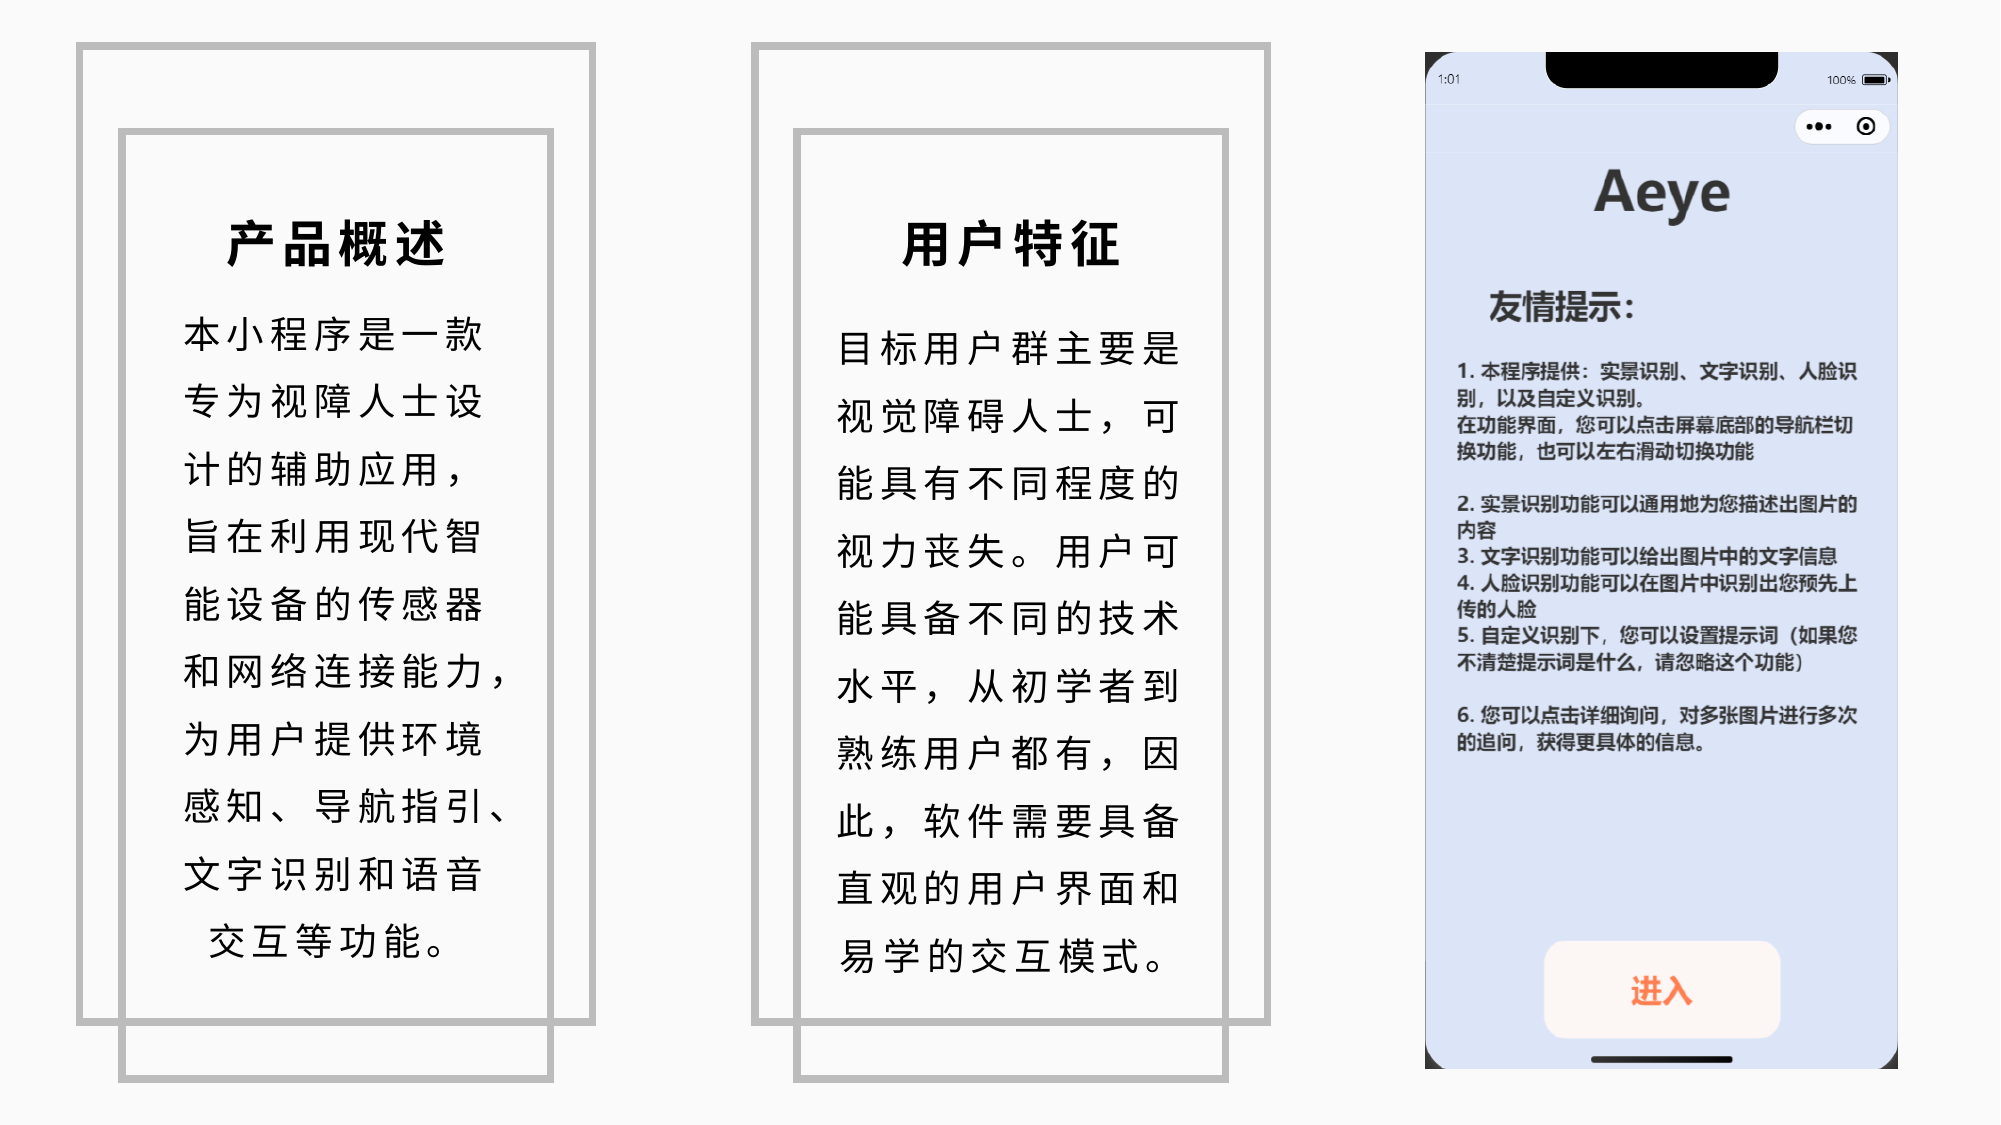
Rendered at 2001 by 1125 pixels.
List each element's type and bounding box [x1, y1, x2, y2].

text_box [121, 131, 552, 1080]
text_box [79, 45, 594, 1023]
text_box [754, 45, 1269, 1023]
picture [1425, 52, 1898, 1069]
text_box [796, 131, 1227, 1080]
